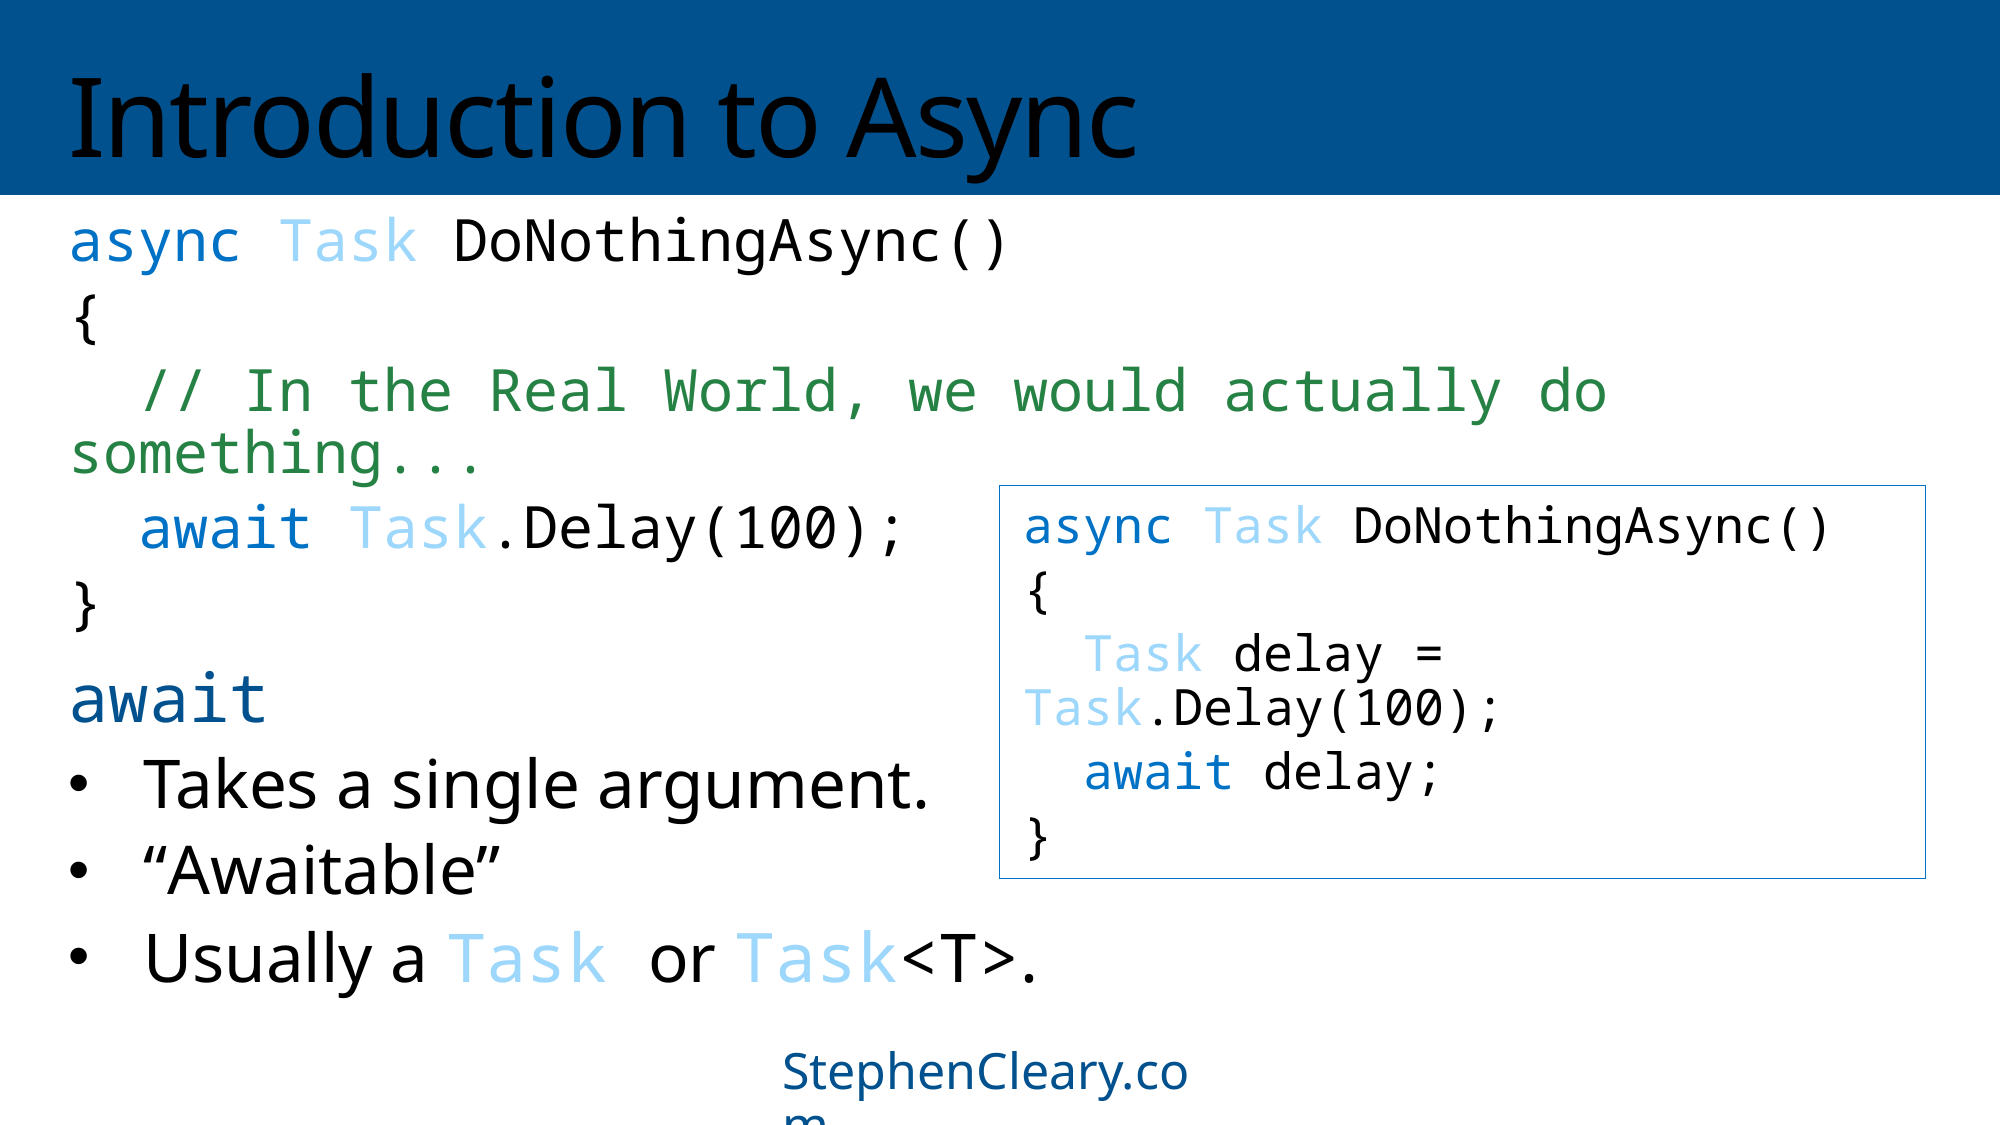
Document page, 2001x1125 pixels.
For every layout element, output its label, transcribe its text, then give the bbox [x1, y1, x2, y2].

text_box async Task DoNothingAsync() { Task delay = Task.Delay(100); await delay; } [999, 485, 1926, 879]
list async Task DoNothingAsync() { // In the Real World, we would actually do something... await Task.Delay(100); } [44, 196, 1956, 602]
text_box await Takes a single argument. “Awaitable” Usually a Task or Task<T>. [44, 649, 1956, 1012]
title Introduction to Async [44, 47, 1957, 196]
